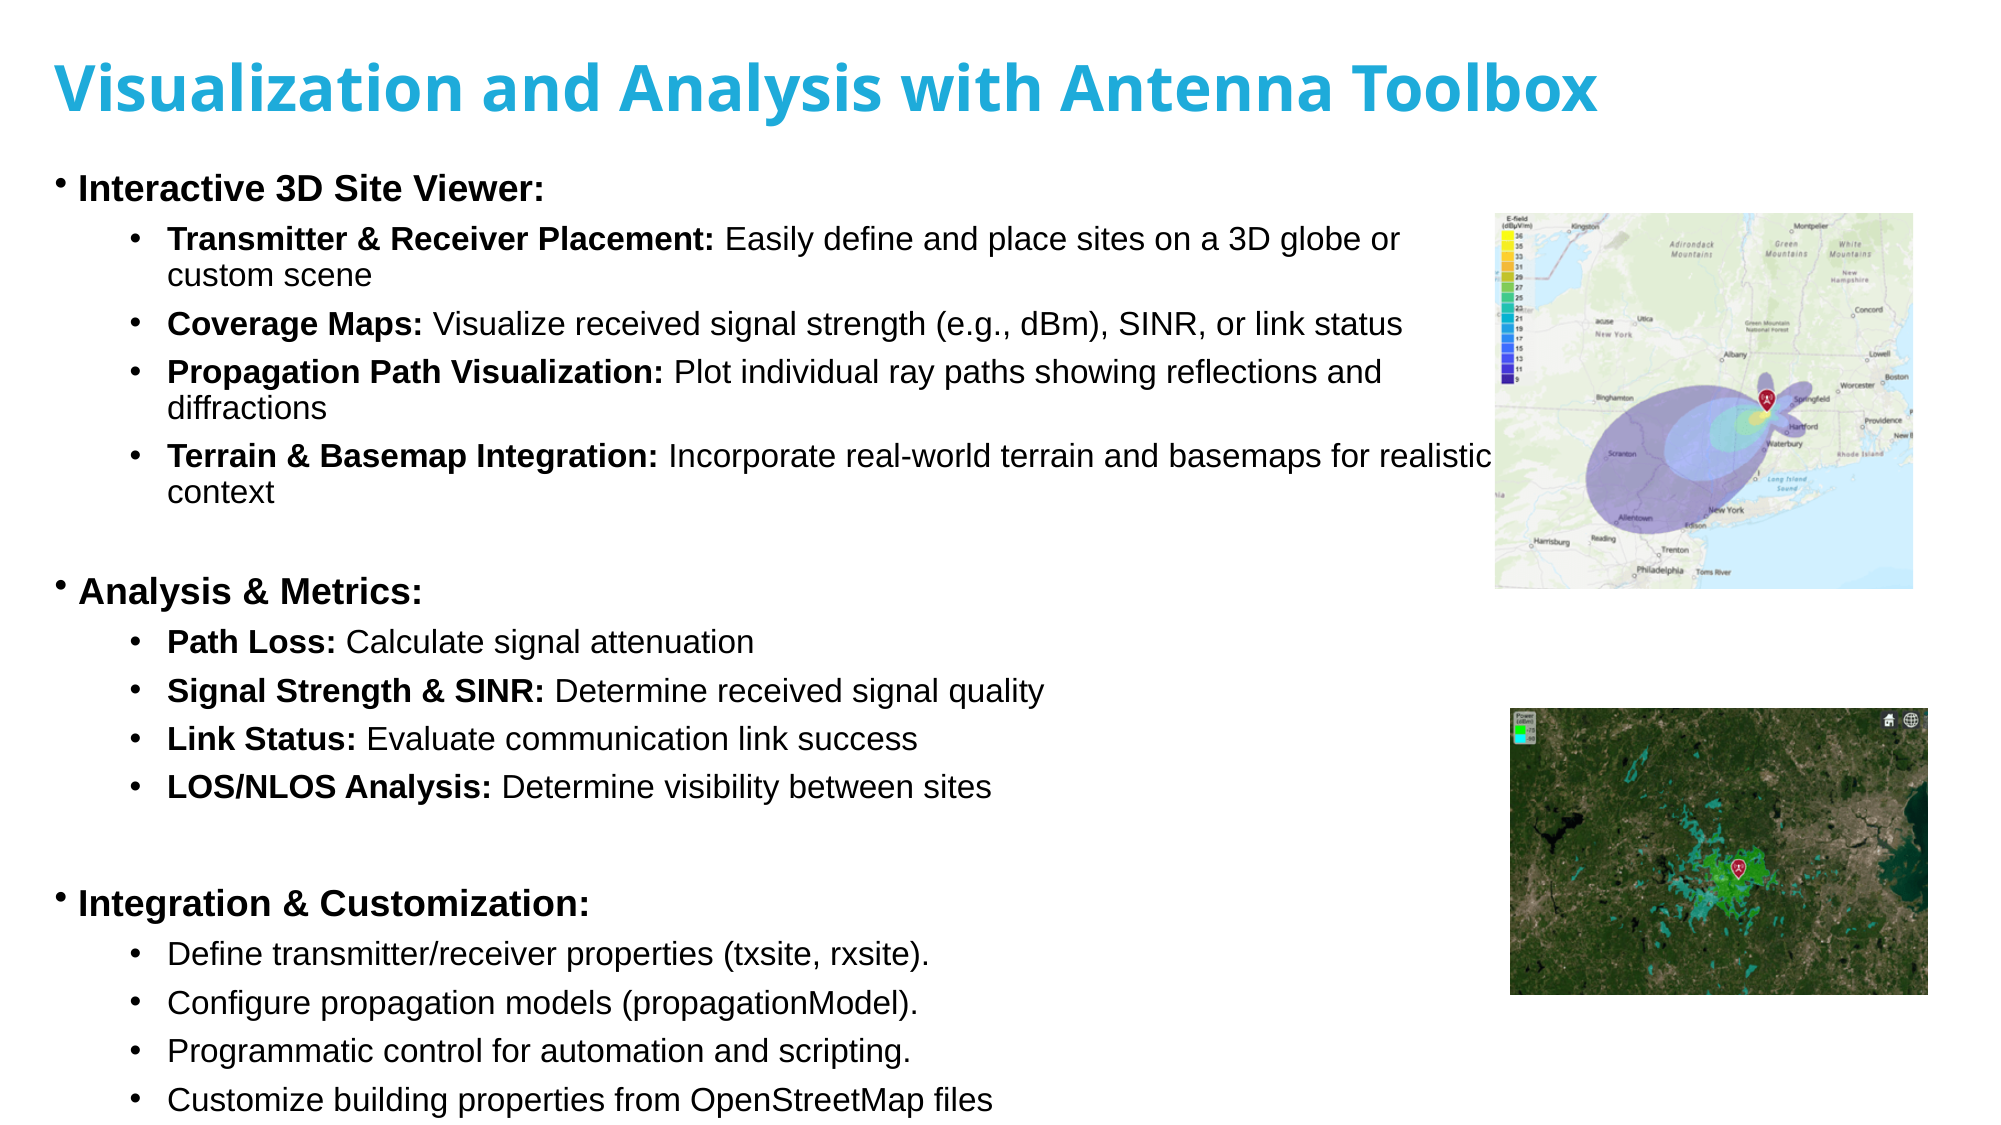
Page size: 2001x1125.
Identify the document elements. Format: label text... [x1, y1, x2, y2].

title Visualization and Analysis with Antenna Toolbox [39, 48, 1765, 134]
list Interactive 3D Site Viewer: Transmitter & Receiver Placement: Easily define and place sites on a 3D globe or custom scene Coverage Maps: Visualize received signal strength (e.g., dBm), SINR, or link status Propagation Path Visualization: Plot individual ray paths showing reflections and diffractions Terrain & Basemap Integration: Incorporate real-world terrain and basemaps for realistic context Analysis & Metrics: Path Loss: Calculate signal attenuation Signal Strength & SINR: Determine received signal quality Link Status: Evaluate communication link success LOS/NLOS Analysis: Determine visibility between sites Integration & Customization: Define transmitter/receiver properties (txsite, rxsite). Configure propagation models (propagationModel). Programmatic control for automation and scripting. Customize building properties from OpenStreetMap files [39, 161, 1511, 1085]
picture [1494, 213, 1914, 590]
picture [1509, 708, 1929, 995]
